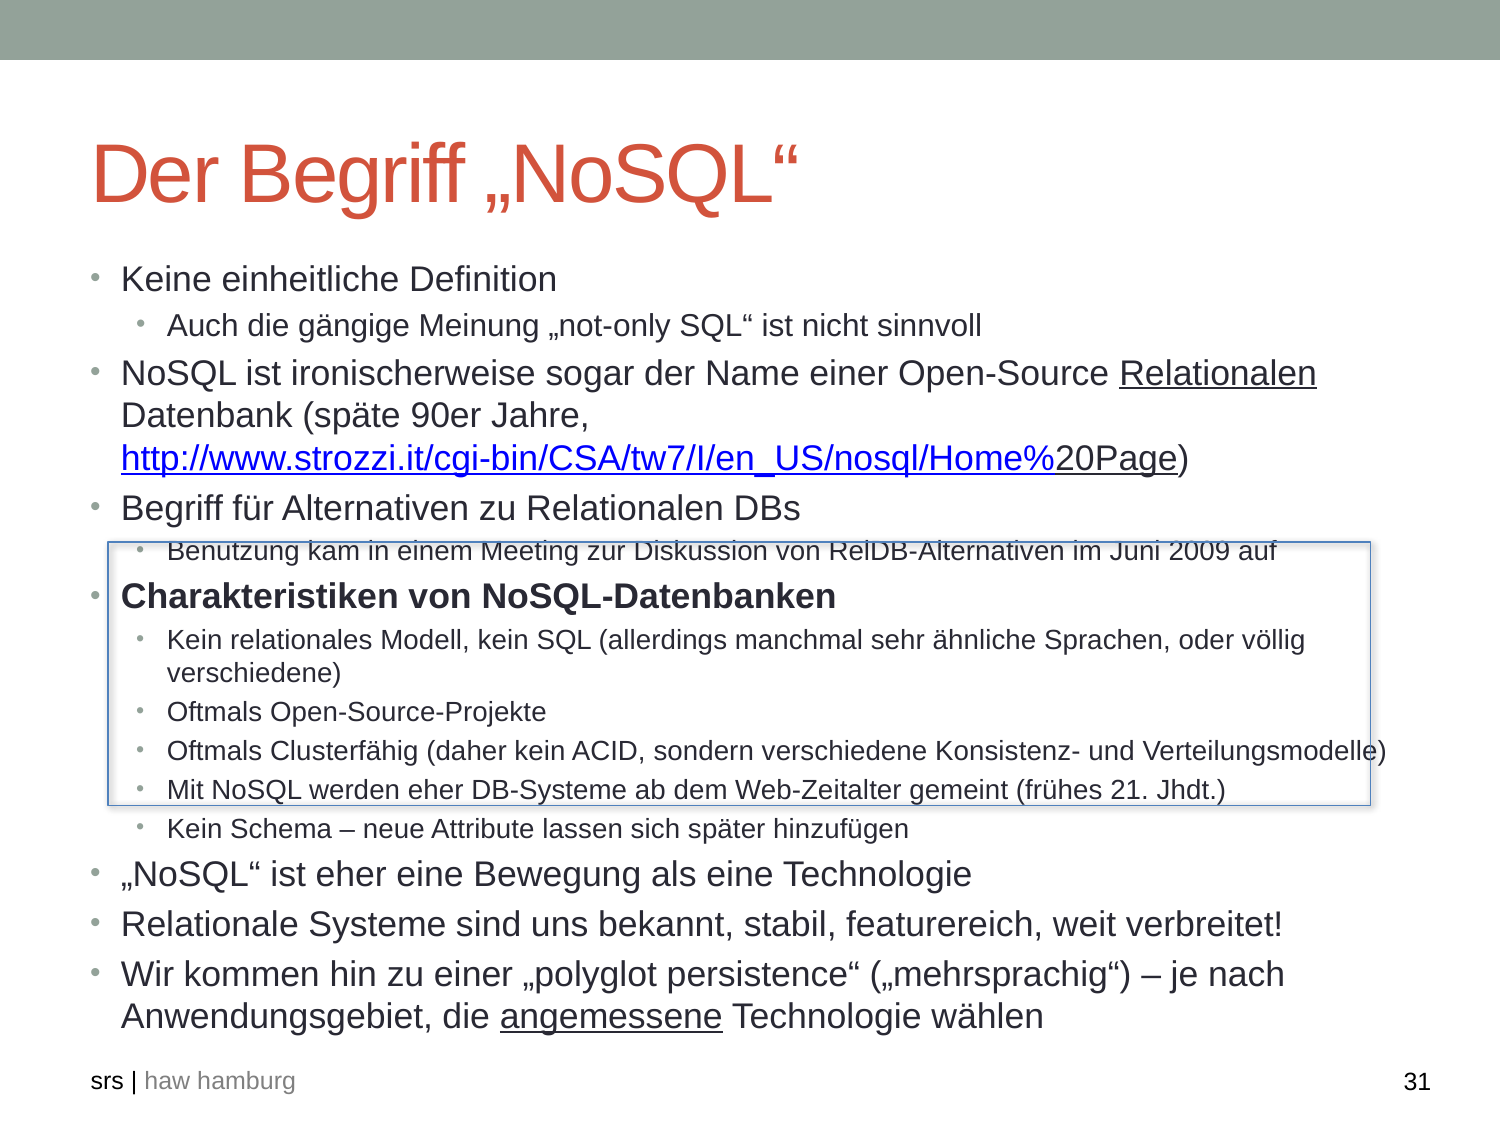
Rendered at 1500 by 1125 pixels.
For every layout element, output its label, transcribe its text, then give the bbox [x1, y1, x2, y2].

text_box [107, 541, 1371, 806]
list Keine einheitliche Definition Auch die gängige Meinung „not-only SQL“ ist nicht sinnvoll NoSQL ist ironischerweise sogar der Name einer Open-Source Relationalen Datenbank (späte 90er Jahre, http://www.strozzi.it/cgi-bin/CSA/tw7/I/en_US/nosql/Home%20Page) Begriff für Alternativen zu Relationalen DBs Benutzung kam in einem Meeting zur Diskussion von RelDB-Alternativen im Juni 2009 auf Charakteristiken von NoSQL-Datenbanken Kein relationales Modell, kein SQL (allerdings manchmal sehr ähnliche Sprachen, oder völlig verschiedene) Oftmals Open-Source-Projekte Oftmals Clusterfähig (daher kein ACID, sondern verschiedene Konsistenz- und Verteilungsmodelle) Mit NoSQL werden eher DB-Systeme ab dem Web-Zeitalter gemeint (frühes 21. Jhdt.) Kein Schema – neue Attribute lassen sich später hinzufügen „NoSQL“ ist eher eine Bewegung als eine Technologie Relationale Systeme sind uns bekannt, stabil, featurereich, weit verbreitet! Wir kommen hin zu einer „polyglot persistence“ („mehrsprachig“) – je nach Anwendungsgebiet, die angemessene Technologie wählen [75, 248, 1425, 1049]
title Der Begriff „NoSQL“ [75, 87, 1425, 248]
